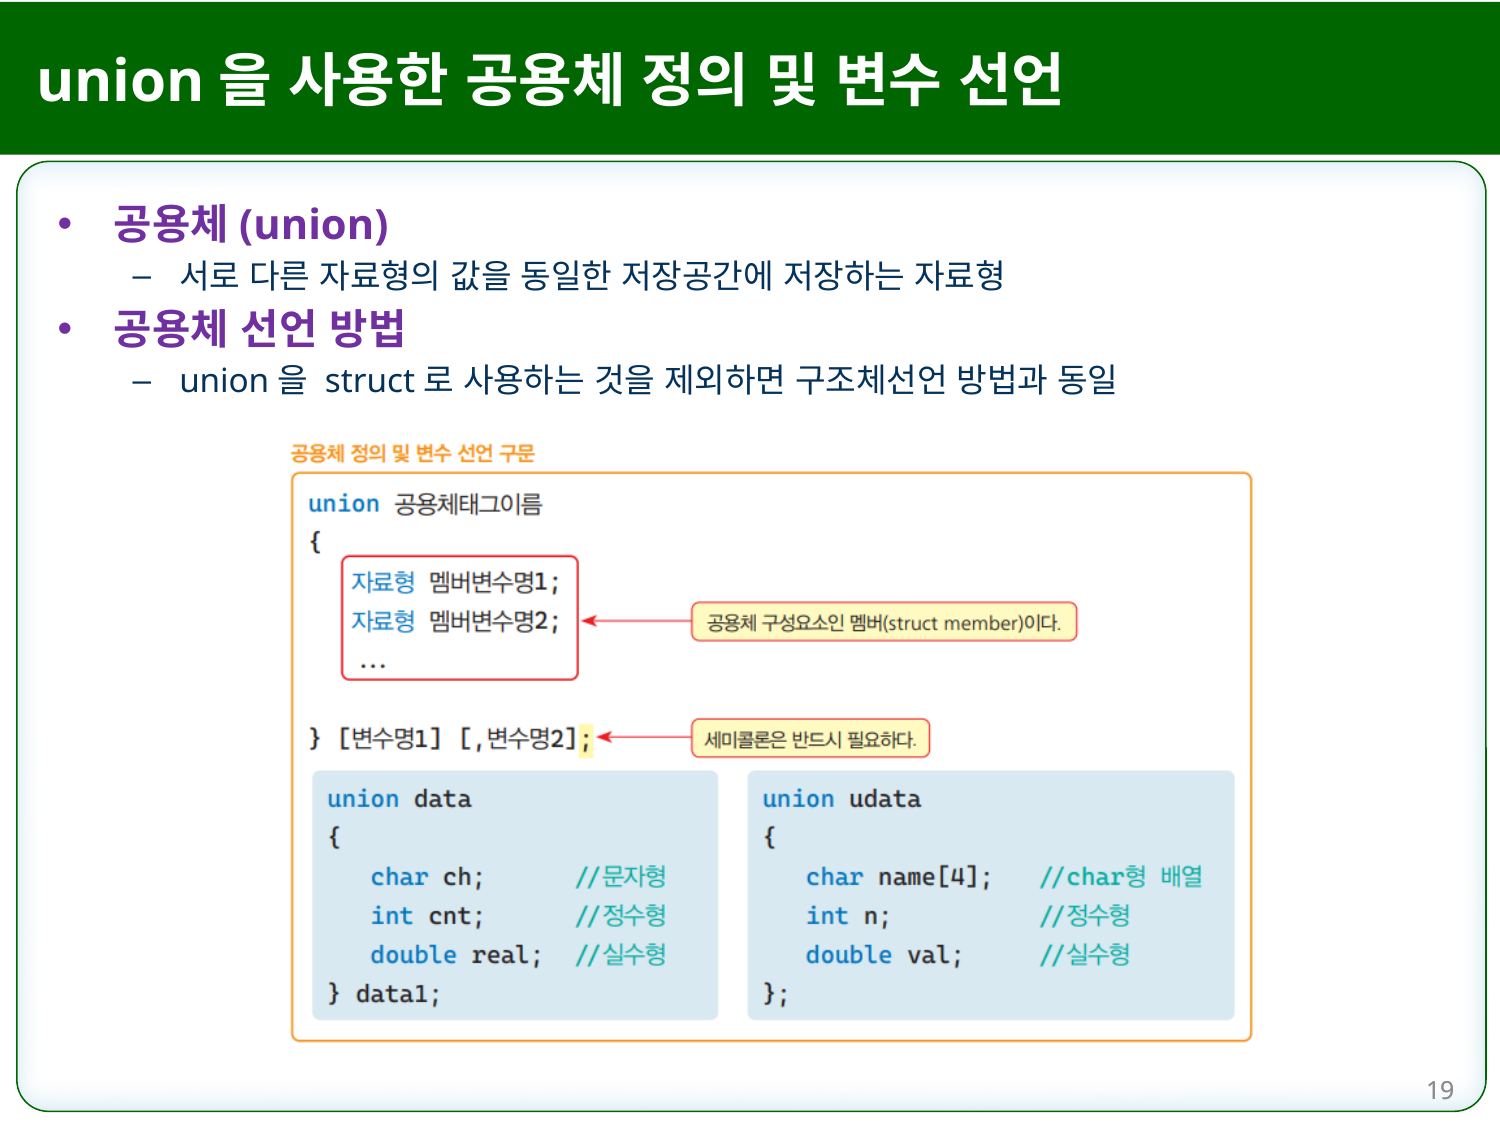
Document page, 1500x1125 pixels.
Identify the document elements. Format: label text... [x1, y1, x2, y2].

list 공용체(union) 서로 다른 자료형의 값을 동일한 저장공간에 저장하는 자료형 공용체 선언 방법 union을 struct로 사용하는 것을 제외하면 구조체선언 방법과 동일 [42, 190, 1454, 1065]
title union을 사용한 공용체 정의 및 변수 선언 [21, 40, 1476, 115]
slide_number 19 [1119, 1071, 1470, 1112]
picture [285, 434, 1259, 1049]
